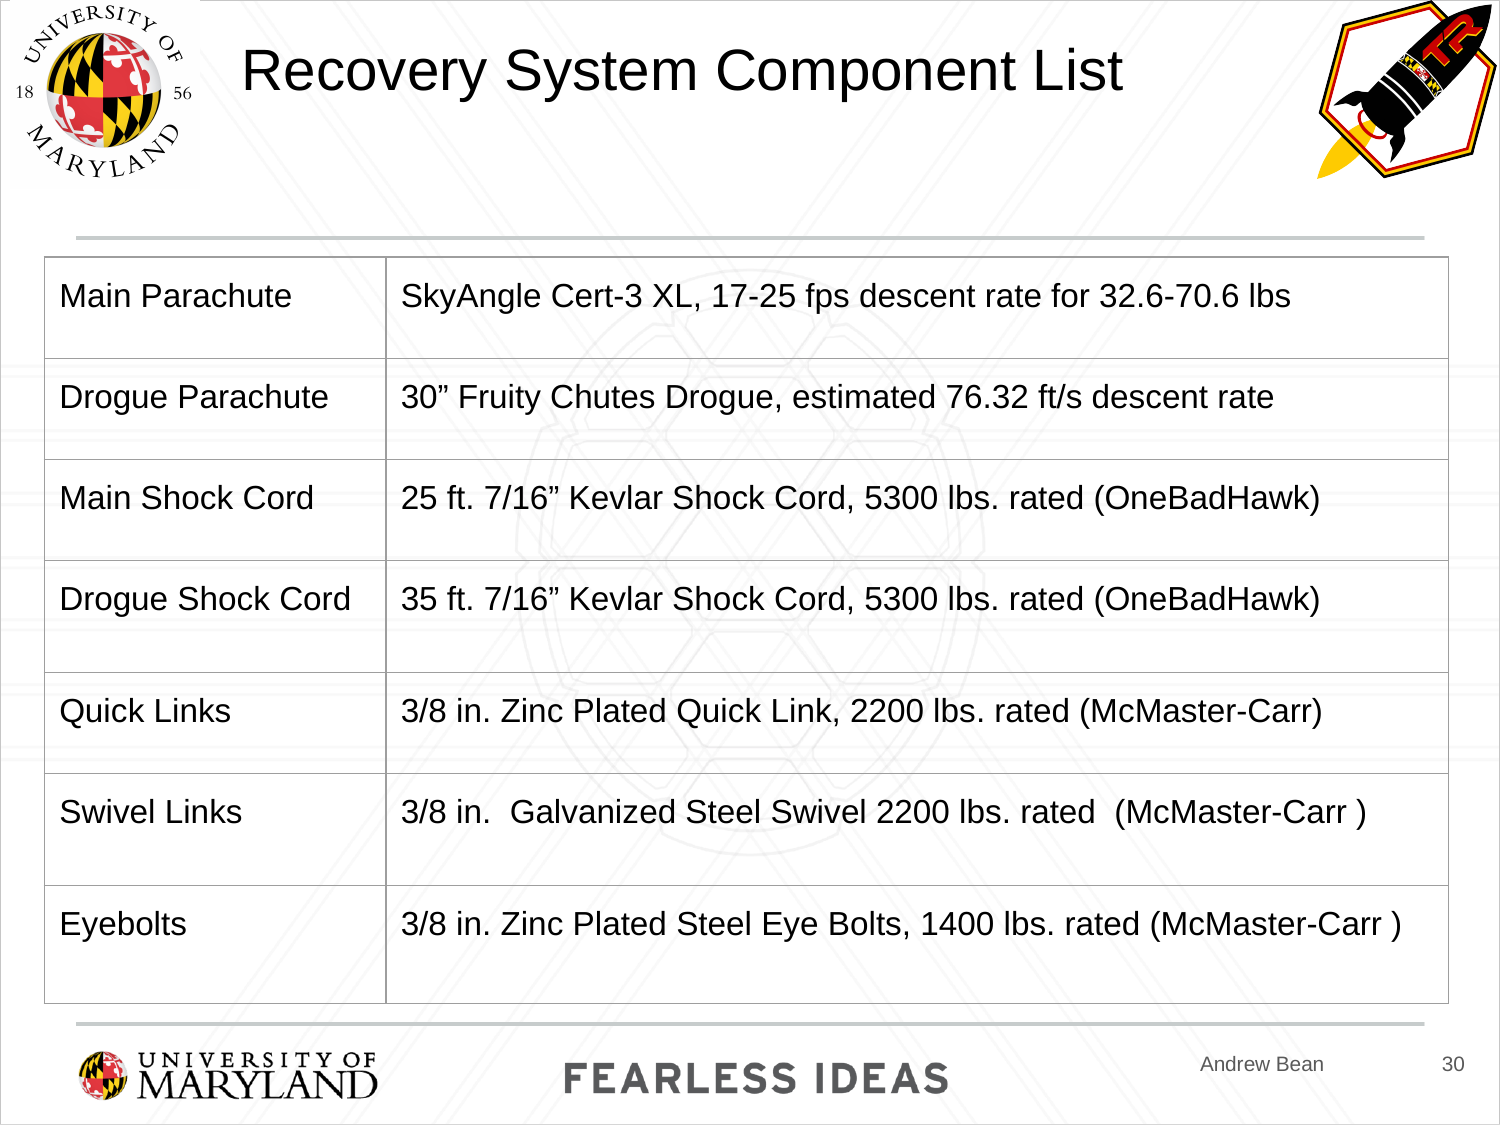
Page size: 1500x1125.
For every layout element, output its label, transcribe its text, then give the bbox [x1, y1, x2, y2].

slide_number 30 [1389, 1019, 1480, 1106]
table_header SkyAngle Cert-3 XL, 17-25 fps descent rate for 32.6-70.6 lbs [387, 258, 1448, 358]
table_cell 35 ft. 7/16” Kevlar Shock Cord, 5300 lbs. rated (OneBadHawk) [387, 561, 1448, 672]
table_header Main Parachute [45, 258, 385, 358]
title Recovery System Component List [226, 17, 1449, 143]
table_cell 3/8 in. Zinc Plated Quick Link, 2200 lbs. rated (McMaster-Carr) [387, 673, 1448, 773]
table_cell 3/8 in. Zinc Plated Steel Eye Bolts, 1400 lbs. rated (McMaster-Carr ) [387, 886, 1448, 1003]
table_cell 30” Fruity Chutes Drogue, estimated 76.32 ft/s descent rate [387, 359, 1448, 459]
table_cell Drogue Parachute [45, 359, 385, 459]
table_cell Main Shock Cord [45, 460, 385, 560]
table_cell Swivel Links [45, 774, 385, 885]
table_cell Eyebolts [45, 886, 385, 1003]
table_cell Quick Links [45, 673, 385, 773]
table_cell 25 ft. 7/16” Kevlar Shock Cord, 5300 lbs. rated (OneBadHawk) [387, 460, 1448, 560]
slide_number Andrew Bean [1185, 1029, 1430, 1097]
table_cell 3/8 in. Galvanized Steel Swivel 2200 lbs. rated (McMaster-Carr ) [387, 774, 1448, 885]
table_cell Drogue Shock Cord [45, 561, 385, 672]
picture [0, 0, 1500, 1125]
